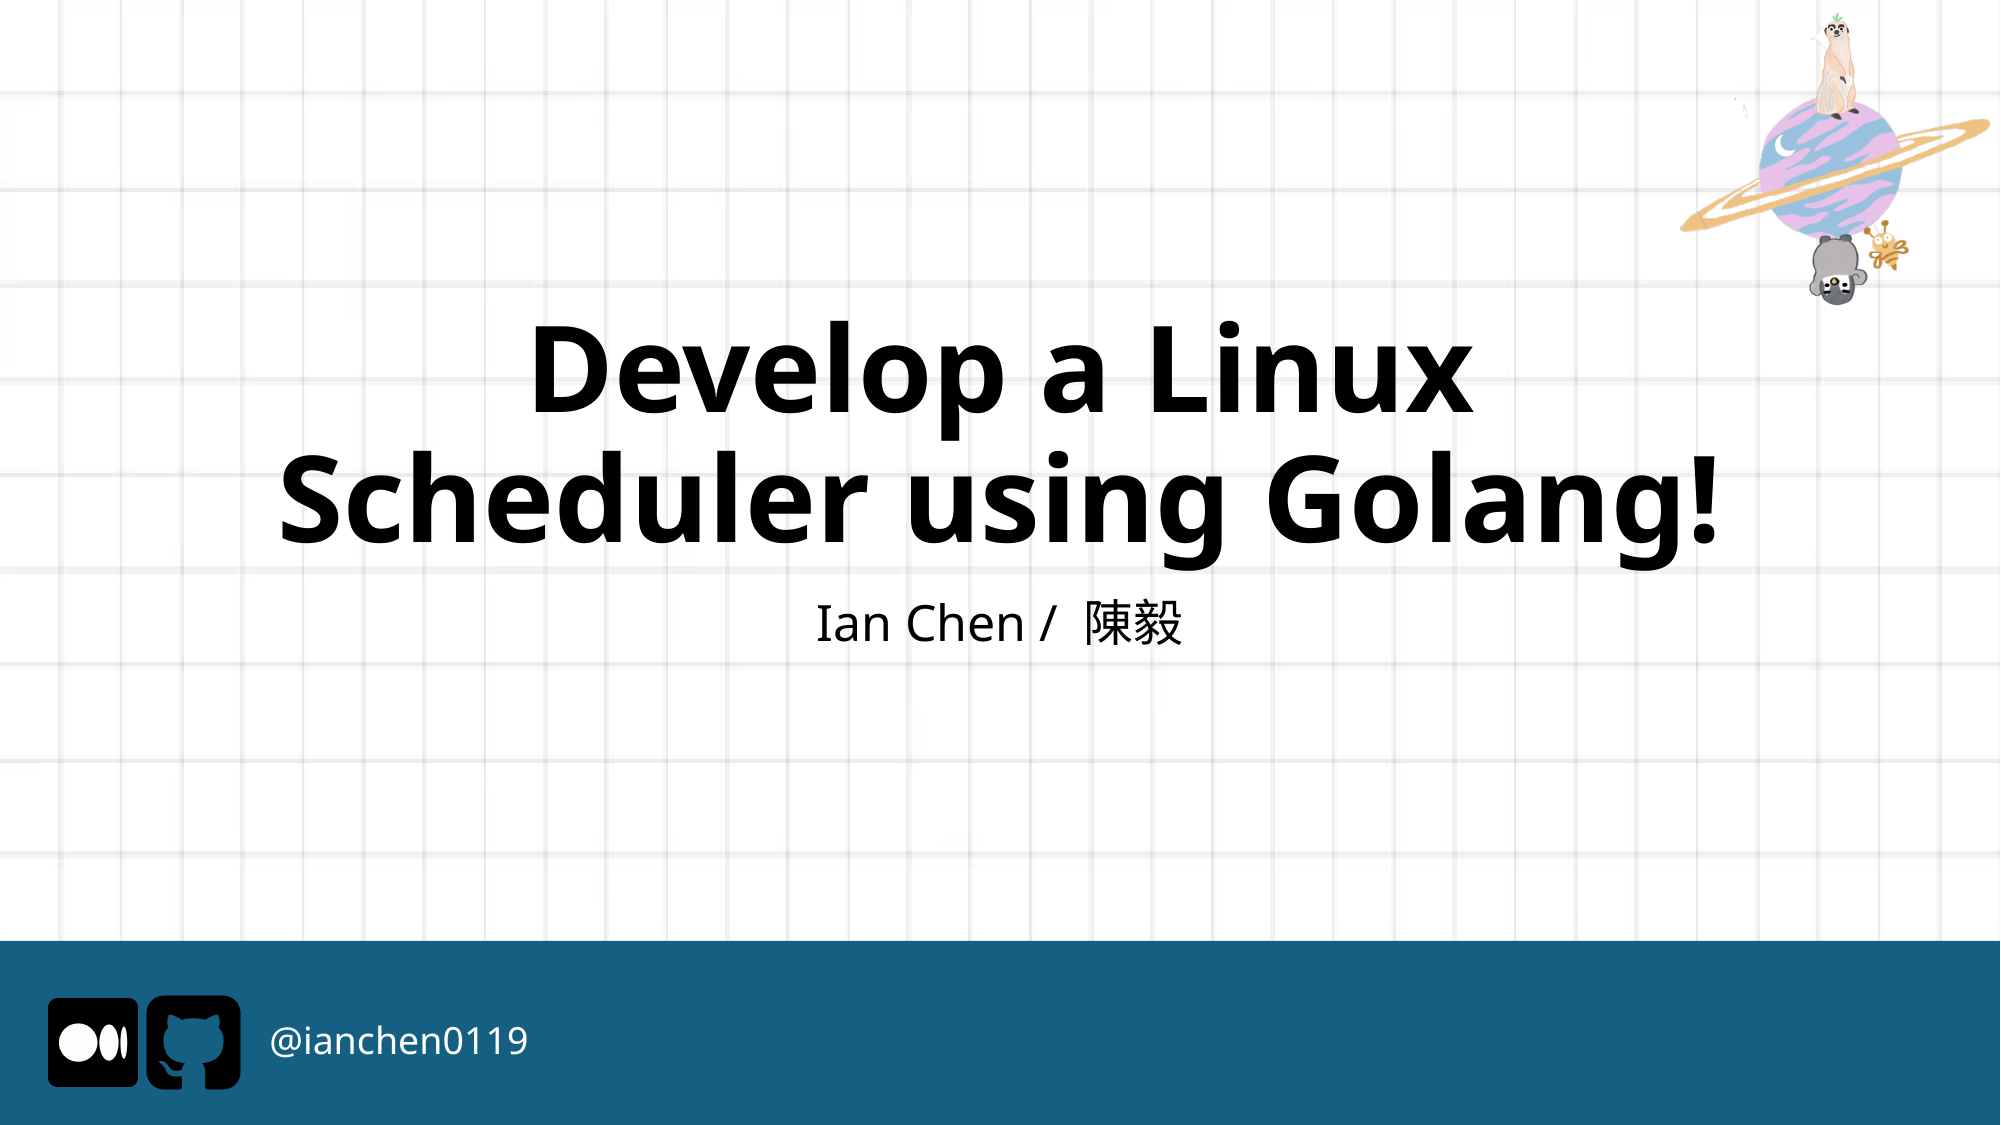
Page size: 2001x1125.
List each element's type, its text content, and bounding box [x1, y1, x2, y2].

picture [48, 986, 250, 1099]
subtitle Ian Chen / 陳毅 [249, 590, 1750, 863]
picture [0, 0, 2001, 1125]
title Develop a Linux Scheduler using Golang! [249, 184, 1750, 576]
